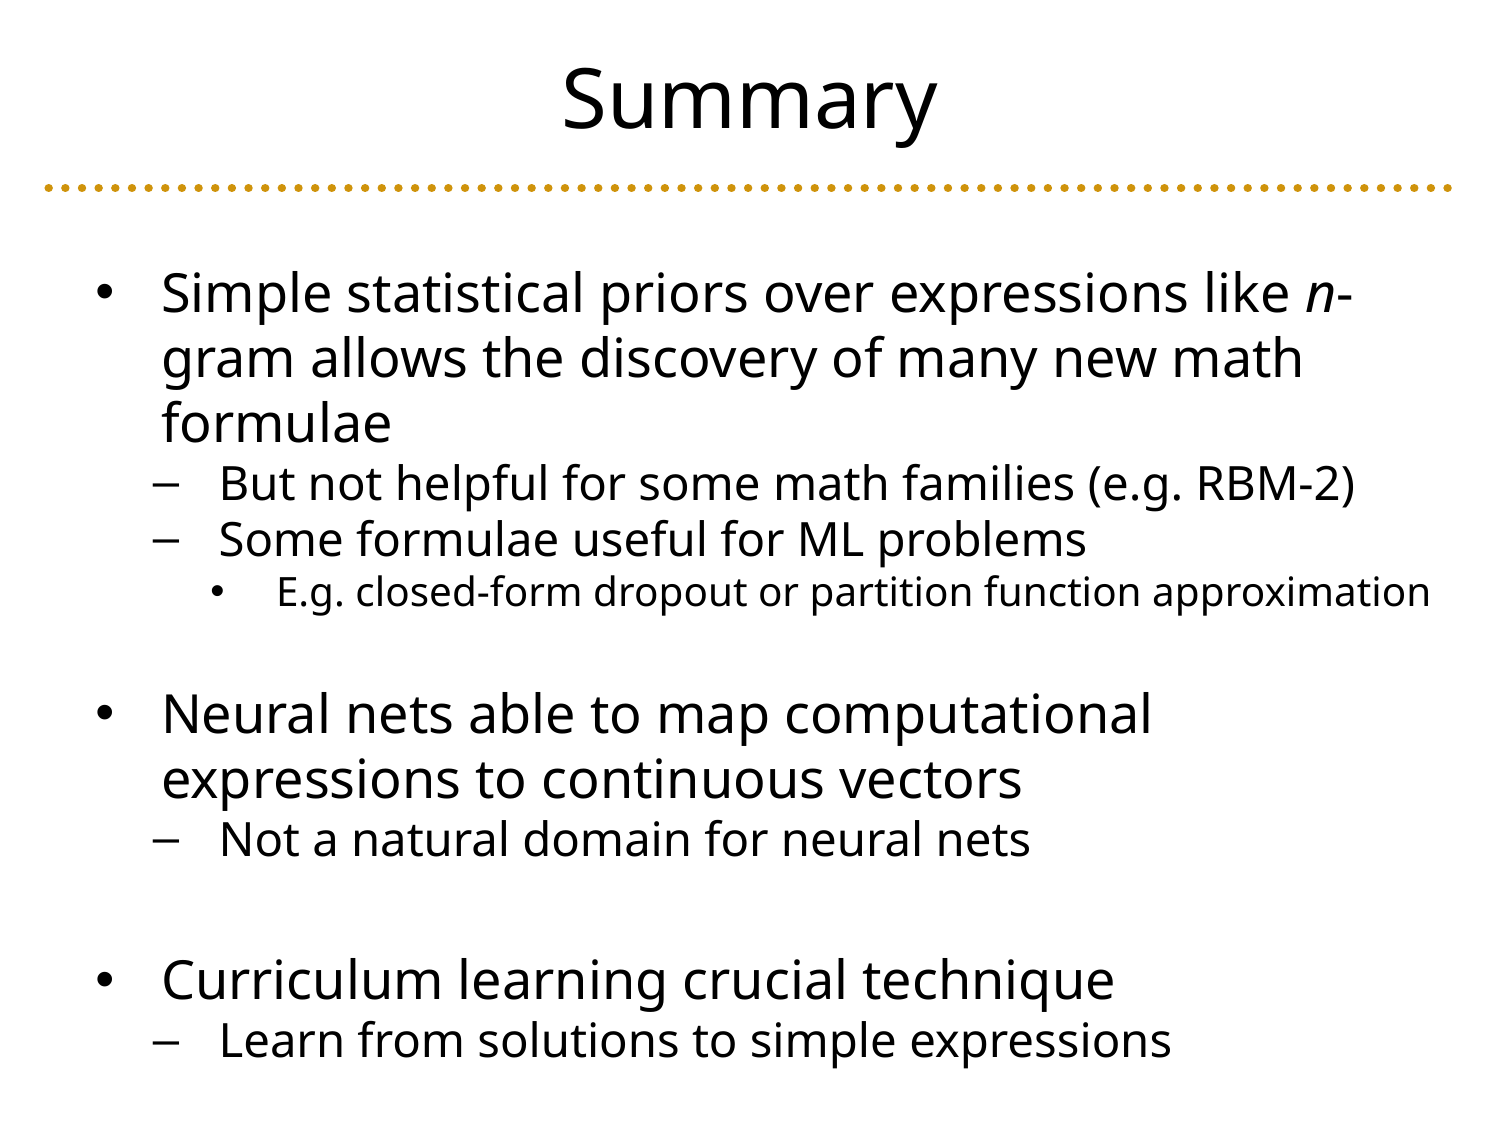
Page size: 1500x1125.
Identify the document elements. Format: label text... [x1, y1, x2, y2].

title Summary [75, 1, 1425, 187]
list Simple statistical priors over expressions like n-gram allows the discovery of many new math formulae But not helpful for some math families (e.g. RBM-2) Some formulae useful for ML problems E.g. closed-form dropout or partition function approximation Neural nets able to map computational expressions to continuous vectors Not a natural domain for neural nets Curriculum learning crucial technique Learn from solutions to simple expressions [75, 250, 1465, 1092]
